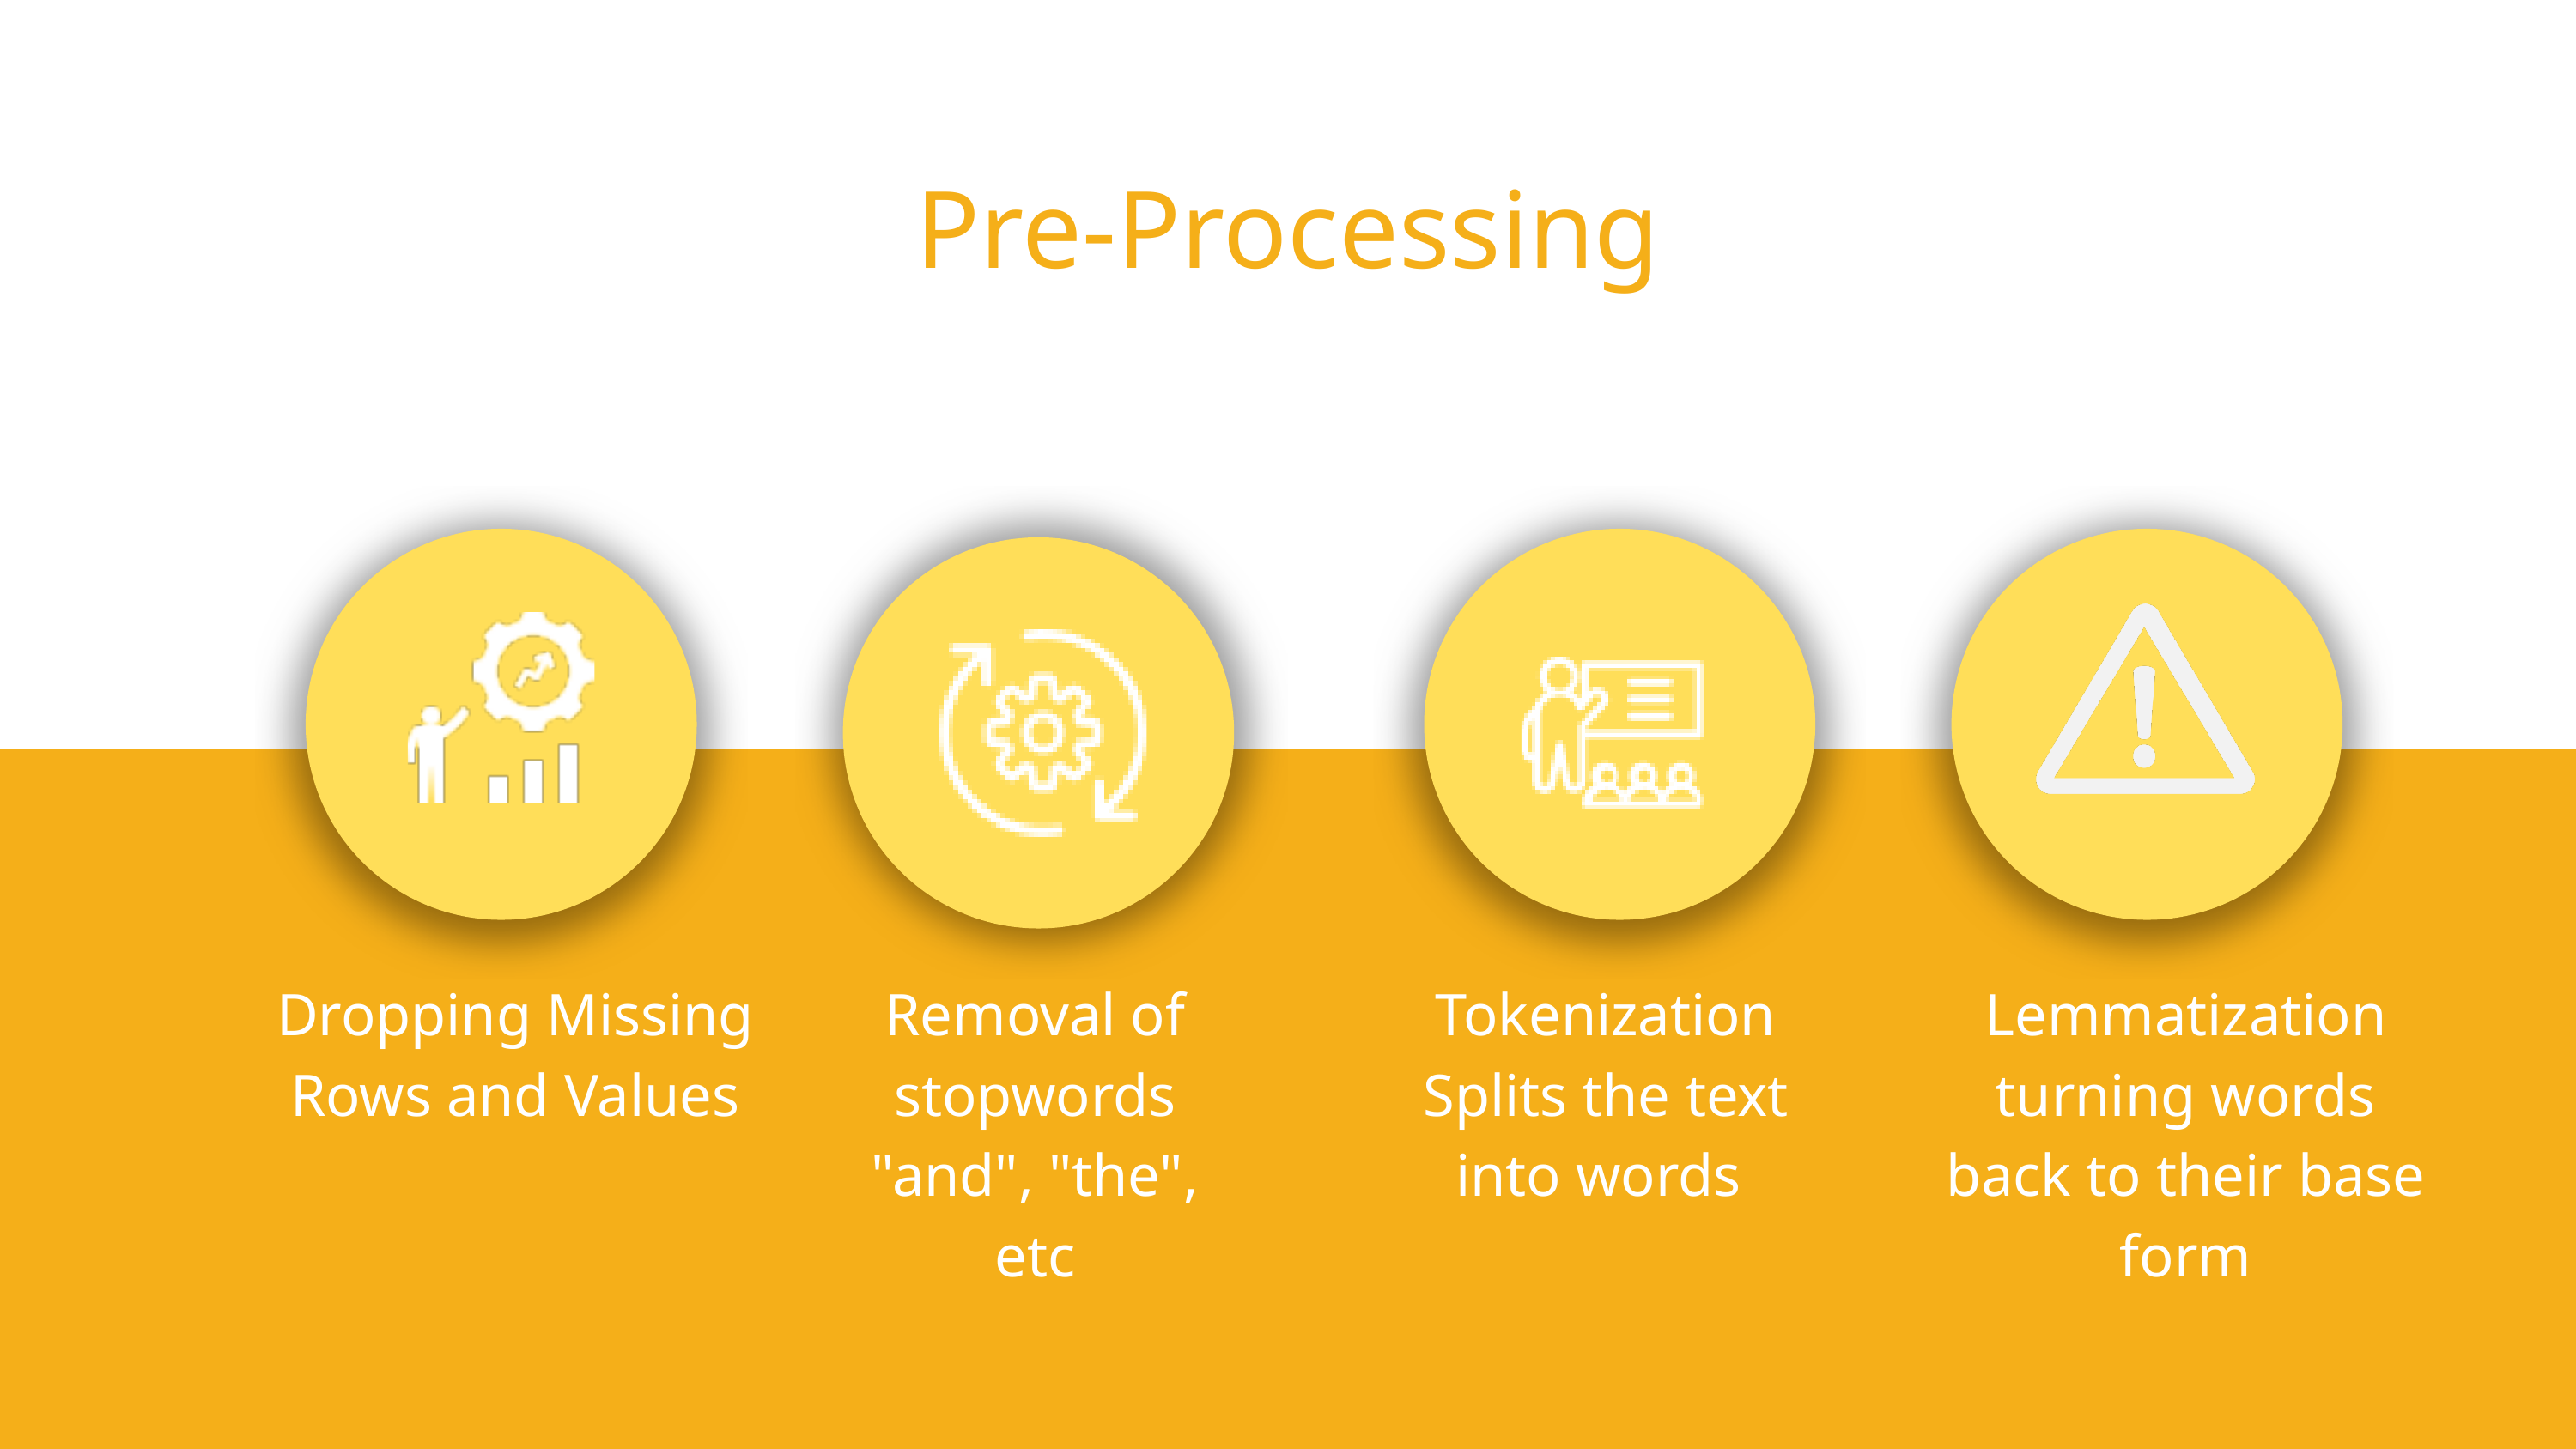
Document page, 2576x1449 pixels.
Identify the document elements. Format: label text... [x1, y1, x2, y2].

text_box [795, 486, 1289, 746]
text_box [0, 749, 2576, 1449]
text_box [305, 528, 697, 920]
text_box [254, 486, 748, 746]
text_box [1951, 528, 2343, 920]
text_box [1424, 528, 1816, 920]
text_box Pre-Processing [439, 161, 2136, 290]
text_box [842, 537, 1235, 929]
text_box [1900, 486, 2394, 746]
text_box [1373, 486, 1867, 746]
